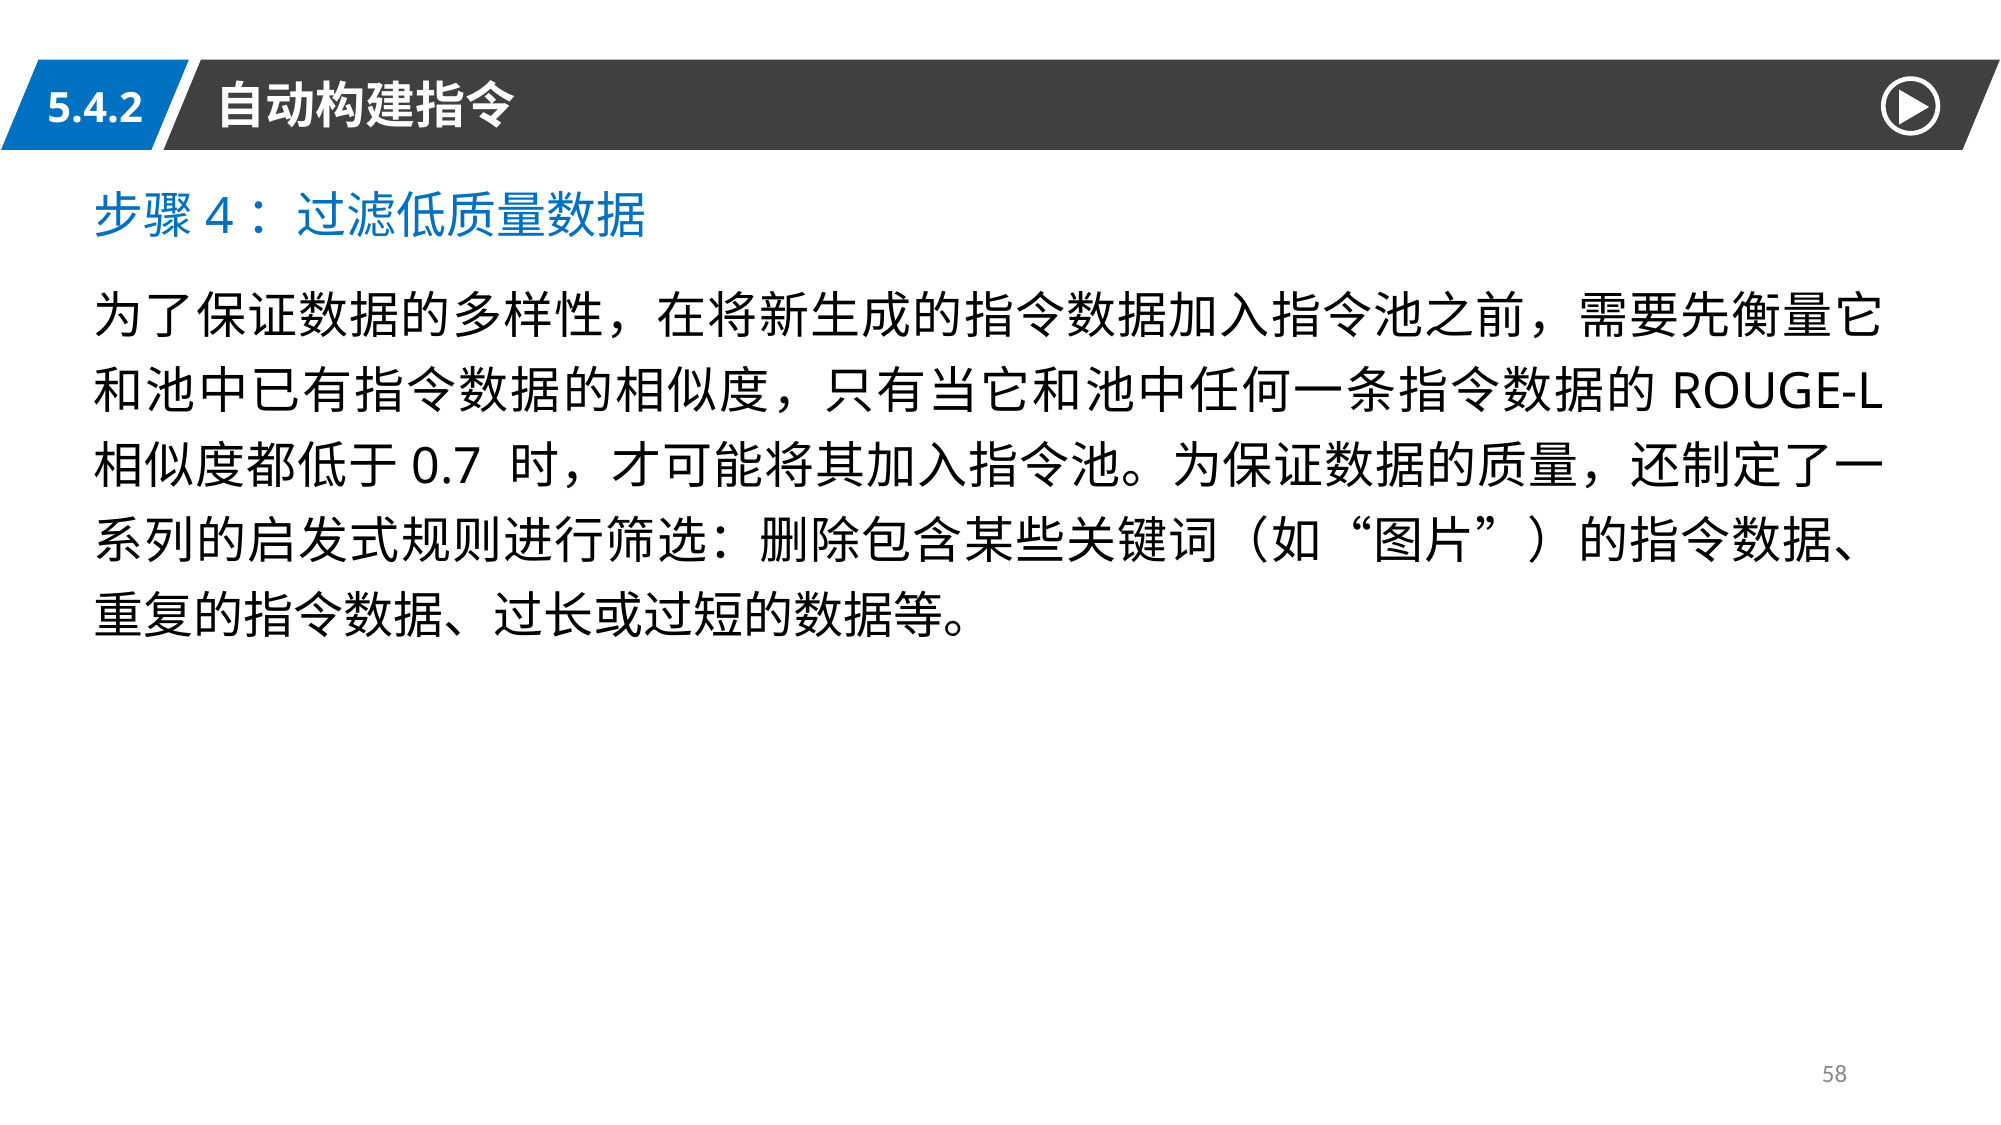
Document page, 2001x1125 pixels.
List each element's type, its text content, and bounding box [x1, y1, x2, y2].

slide_number 58 [1412, 1042, 1863, 1103]
text_box 5.4.2 [26, 73, 164, 138]
text_box [1, 89, 157, 150]
text_box [32, 59, 189, 120]
text_box 自动构建指令 [200, 66, 531, 142]
text_box [163, 59, 2000, 150]
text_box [1883, 78, 1939, 134]
text_box 步骤4：过滤低质量数据 为了保证数据的多样性，在将新生成的指令数据加入指令池之前，需要先衡量它和池中已有指令数据的相似度，只有当它和池中任何一条指令数据的ROUGE-L 相似度都低于0.7 时，才可能将其加入指令池。为保证数据的质量，还制定了一系列的启发式规则进行筛选：删除包含某些关键词（如“图片”）的指令数据、重复的指令数据、过长或过短的数据等。 [79, 160, 1899, 651]
